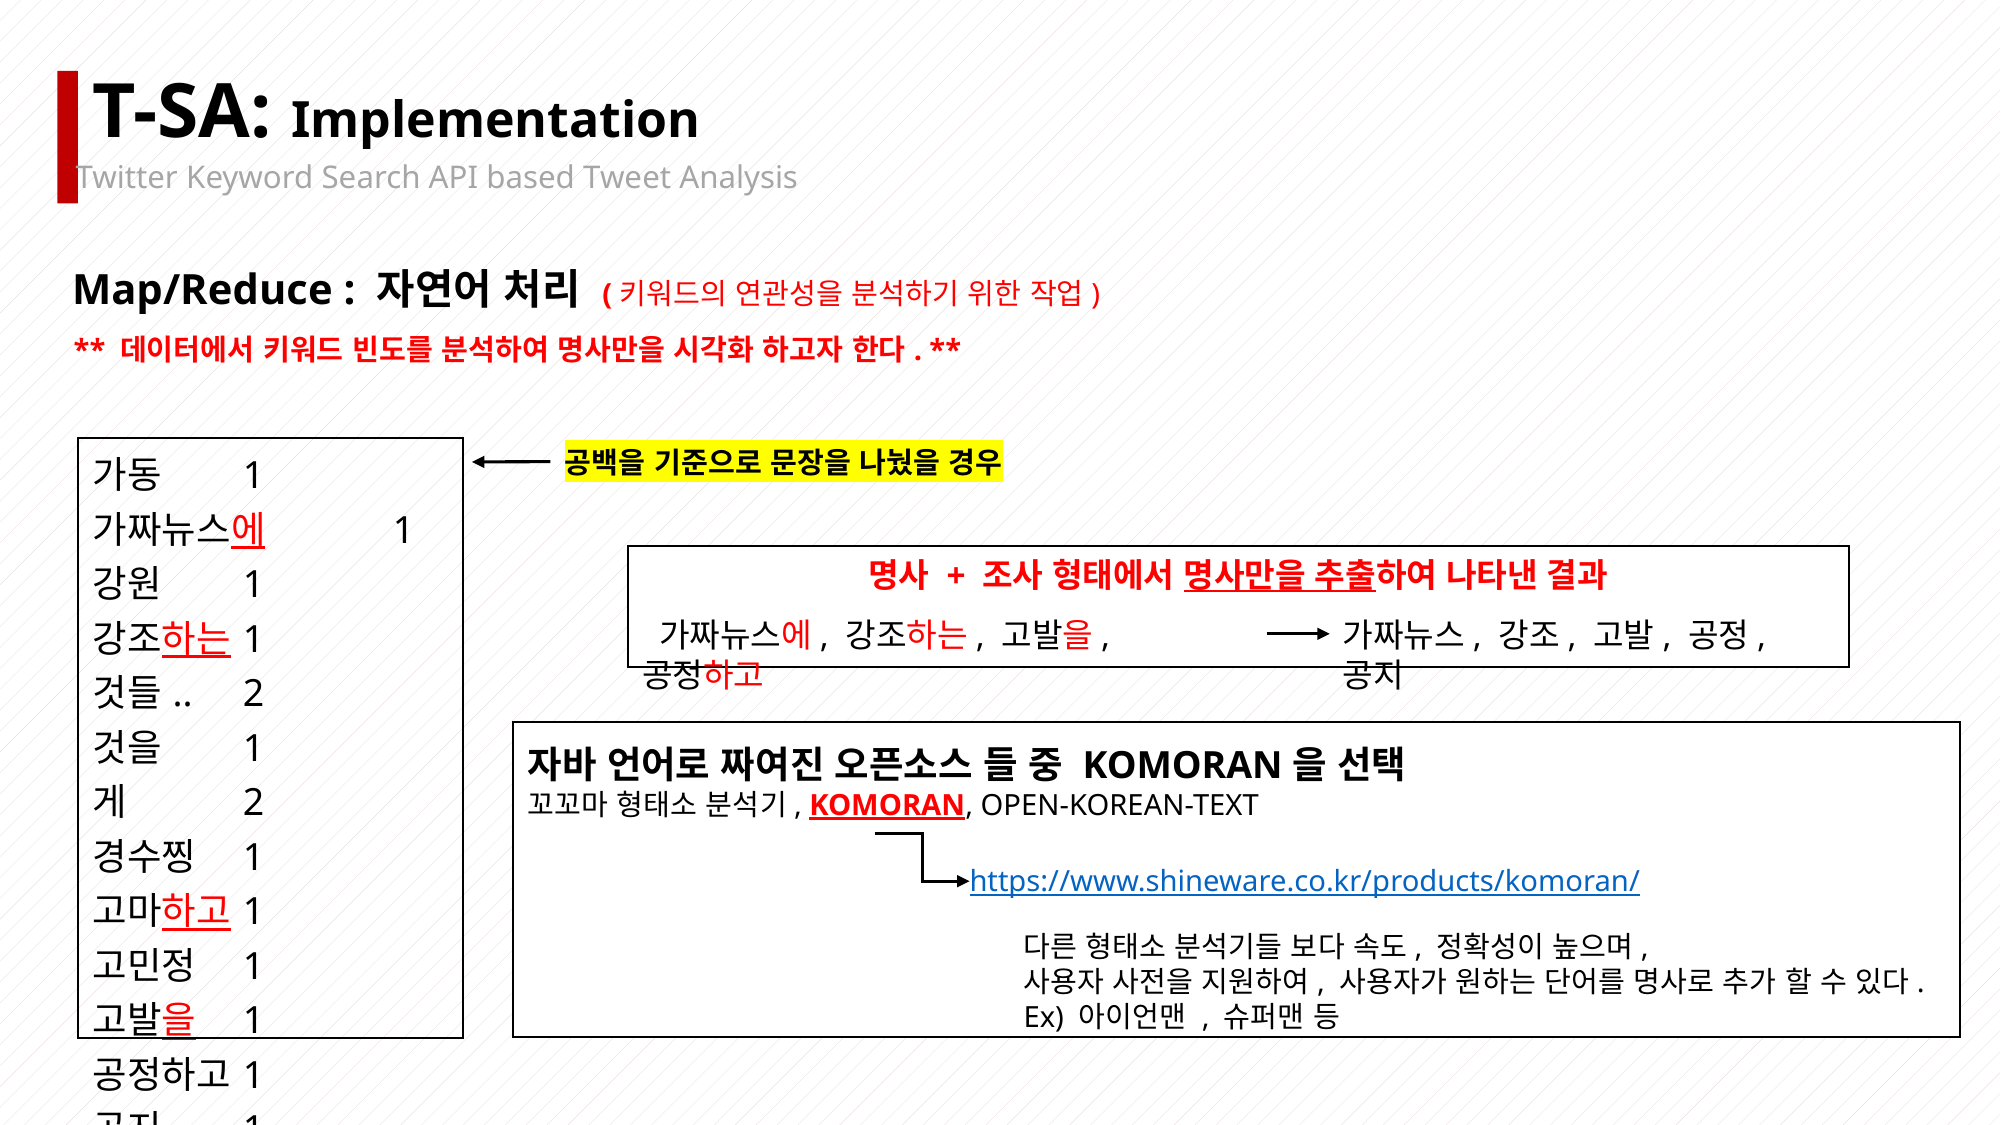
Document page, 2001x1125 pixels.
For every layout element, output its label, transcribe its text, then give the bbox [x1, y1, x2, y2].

text_box [512, 721, 1961, 1038]
text_box 자바 언어로 짜여진 오픈소스 들 중 KOMORAN을 선택 꼬꼬마 형태소 분석기, KOMORAN, OPEN-KOREAN-TEXT [513, 733, 1734, 829]
text_box Twitter Keyword Search API based Tweet Analysis [60, 150, 814, 203]
text_box [56, 70, 79, 204]
text_box 다른 형태소 분석기들 보다 속도, 정확성이 높으며, 사용자 사전을 지원하여, 사용자가 원하는 단어를 명사로 추가 할 수 있다. Ex) 아이언맨 , 슈퍼맨 등 [1008, 921, 1940, 1041]
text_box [874, 833, 970, 882]
text_box Map/Reduce : 자연어 처리 (키워드의 연관성을 분석하기 위한 작업) [57, 255, 1454, 320]
text_box ** 데이터에서 키워드 빈도를 분석하여 명사만을 시각화 하고자 한다. ** [58, 324, 1202, 374]
text_box https://www.shineware.co.kr/products/komoran/ [954, 855, 1656, 910]
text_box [627, 545, 1849, 667]
table_header 가동 1 가짜뉴스에 1 강원 1 강조하는 1 것들.. 2 것을 1 게 2 경수찡 1 고마하고 1 고민정 1 고발을 1 공정하고 1 공지 1 [79, 439, 462, 1037]
text_box 공백을 기준으로 문장을 나눴을 경우 [550, 436, 1019, 487]
text_box T-SA: Implementation [77, 54, 1231, 160]
